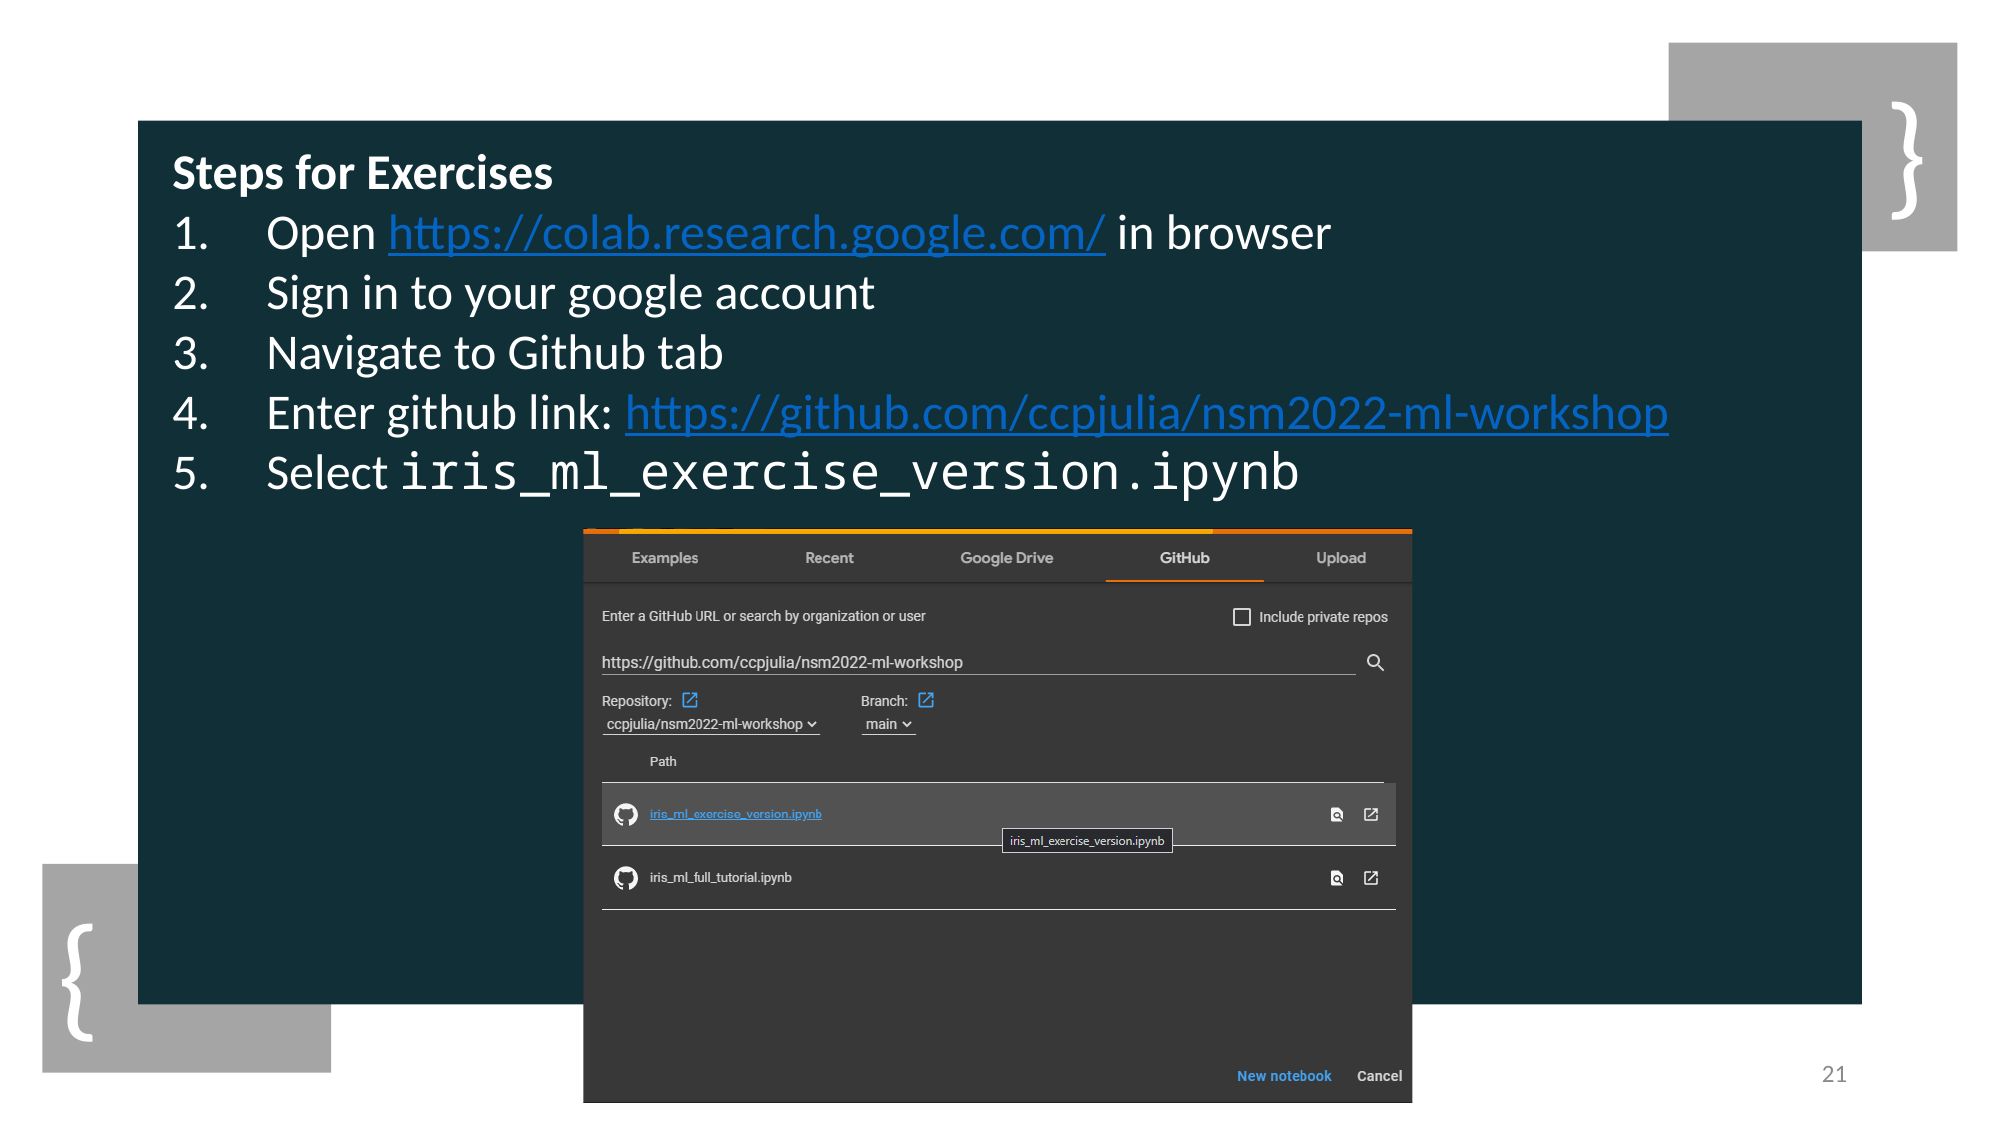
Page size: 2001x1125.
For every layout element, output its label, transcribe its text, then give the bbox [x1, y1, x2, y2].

text_box Steps for Exercises Open https://colab.research.google.com/ in browser Sign in to your google account Navigate to Github tab Enter github link: https://github.com/ccpjulia/nsm2022-ml-workshop Select iris_ml_exercise_version.ipynb [157, 131, 1843, 567]
text_box } [1668, 41, 1958, 252]
slide_number 21 [1413, 1042, 1863, 1103]
picture [583, 528, 1413, 1103]
text_box { [41, 863, 332, 1074]
text_box [137, 120, 1863, 1005]
